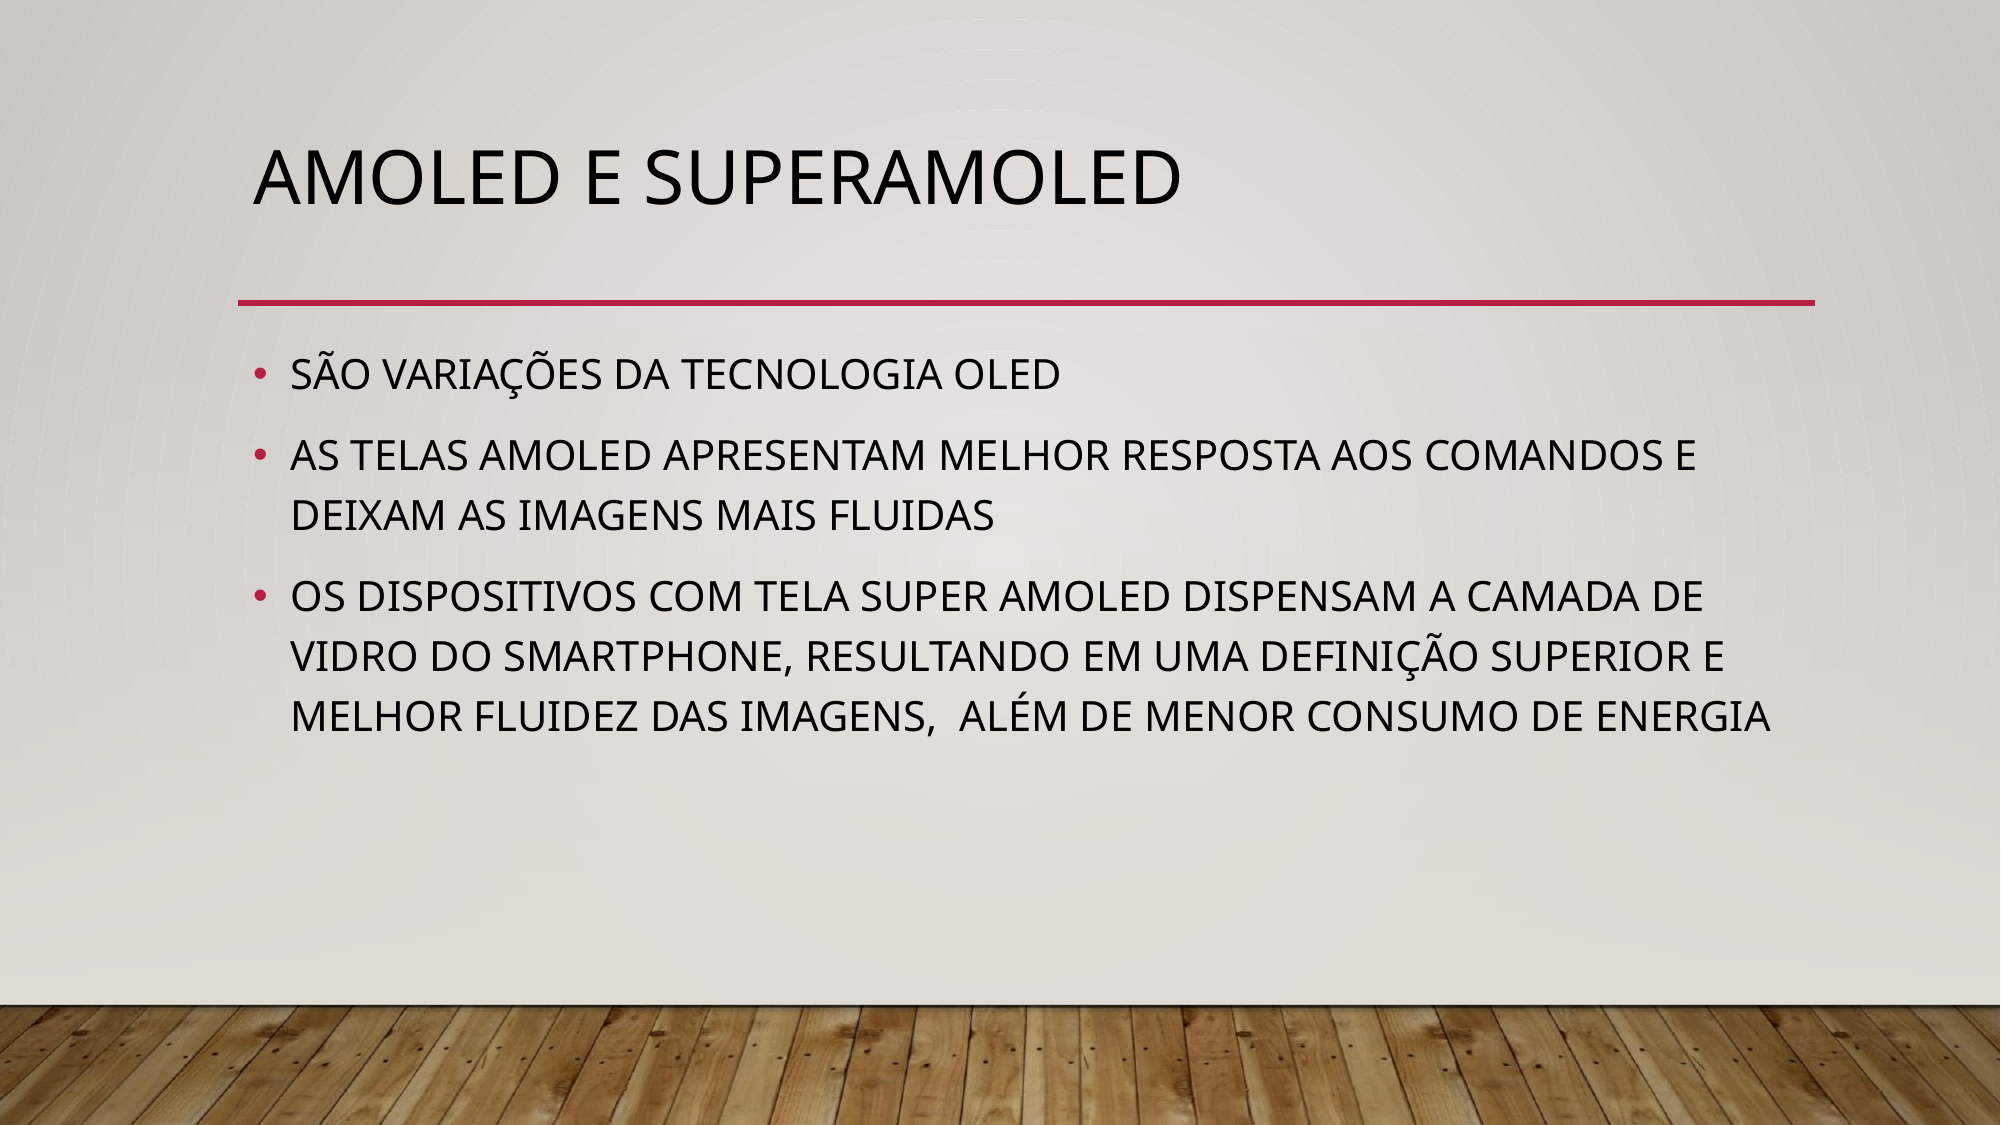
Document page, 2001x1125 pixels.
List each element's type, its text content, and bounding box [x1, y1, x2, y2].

picture [0, 1005, 2000, 1125]
title AMOLED E SUPERAMOLED [238, 131, 1814, 305]
list SÃO VARIAÇÕES DA TECNOLOGIA OLED AS TELAS AMOLED APRESENTAM MELHOR RESPOSTA AOS COMANDOS E DEIXAM AS IMAGENS MAIS FLUIDAS OS DISPOSITIVOS COM TELA SUPER AMOLED DISPENSAM A CAMADA DE VIDRO DO SMARTPHONE, RESULTANDO EM UMA DEFINIÇÃO SUPERIOR E MELHOR FLUIDEZ DAS IMAGENS, ALÉM DE MENOR CONSUMO DE ENERGIA [238, 330, 1814, 897]
